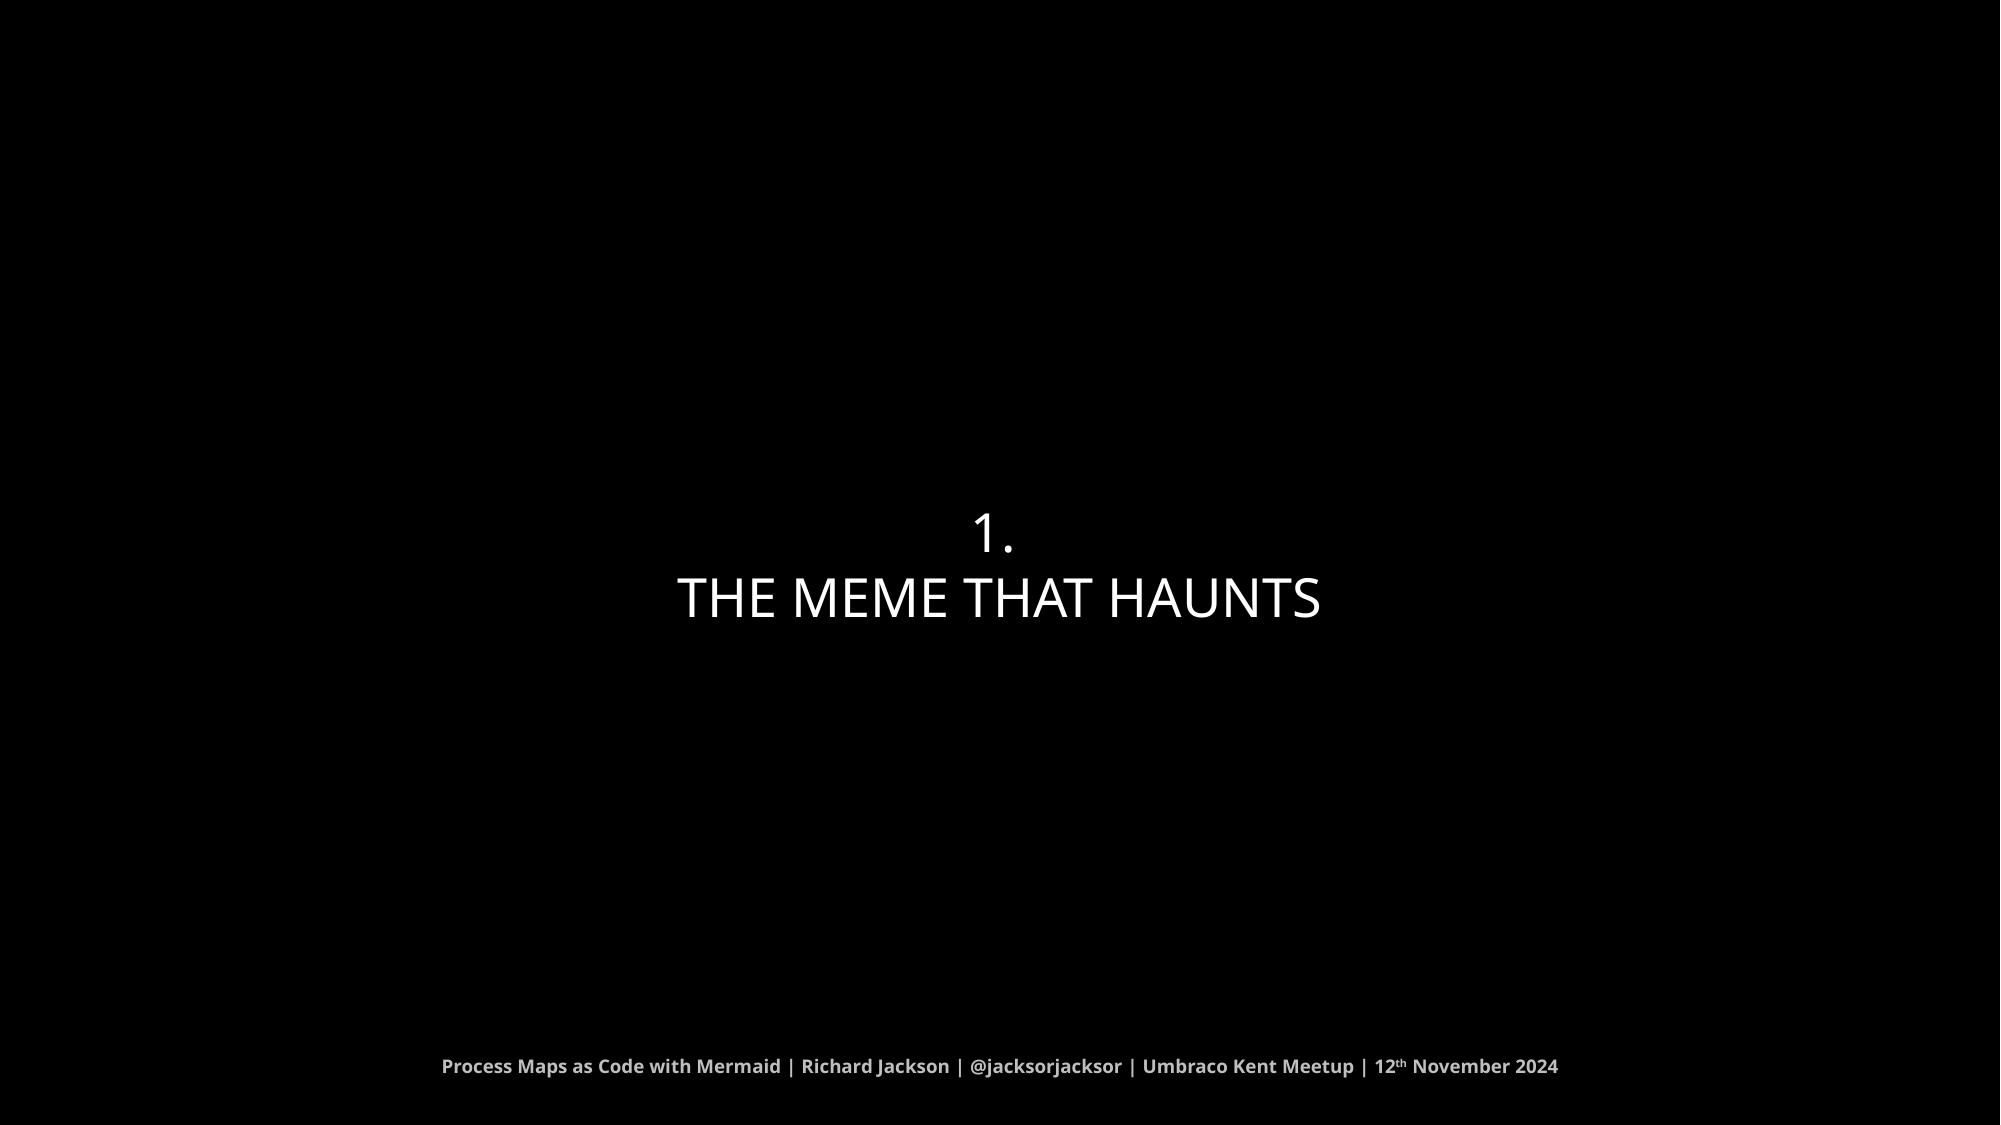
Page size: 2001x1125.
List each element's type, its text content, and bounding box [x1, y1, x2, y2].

footer Process Maps as Code with Mermaid | Richard Jackson | @jacksorjacksor | Umbraco Kent Meetup | 12th November 2024 [0, 1035, 2000, 1096]
title 1. The Meme that haunts [288, 489, 1712, 636]
